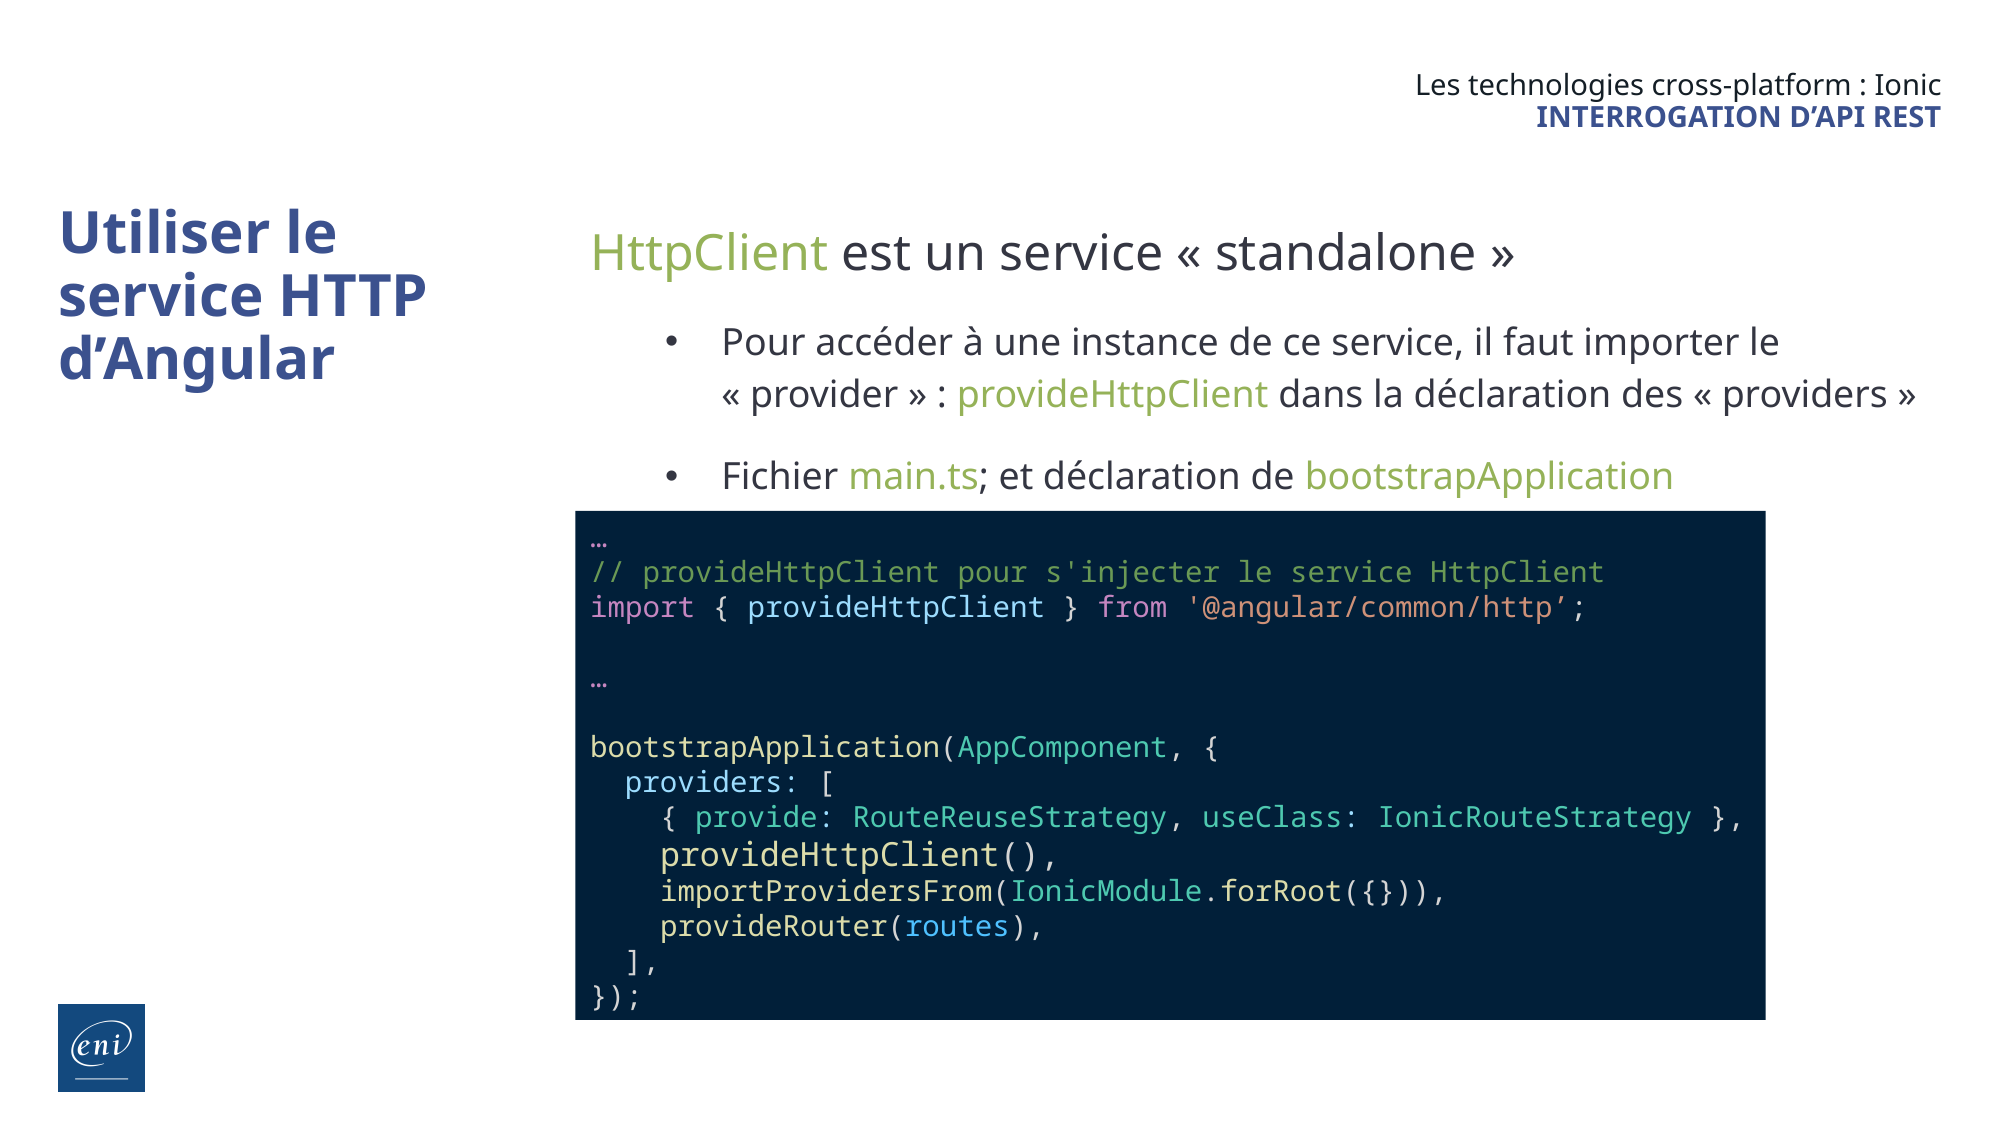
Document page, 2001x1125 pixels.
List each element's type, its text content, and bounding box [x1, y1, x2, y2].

text_box … // provideHttpClient pour s'injecter le service HttpClient import { provideHttpClient } from '@angular/common/http’; … bootstrapApplication(AppComponent, { providers: [ { provide: RouteReuseStrategy, useClass: IonicRouteStrategy }, provideHttpClient(), importProvidersFrom(IonicModule.forRoot({})), provideRouter(routes), ], }); [575, 510, 1766, 1020]
text_box Utiliser le service HTTP d’Angular [58, 203, 526, 929]
picture [58, 1004, 145, 1092]
text_box Les technologies cross-platform : Ionic Interrogation d’API REST [627, 70, 1942, 160]
text_box HttpClient est un service « standalone » Pour accéder à une instance de ce service, il faut importer le « provider » : provideHttpClient dans la déclaration des « providers » Fichier main.ts; et déclaration de bootstrapApplication [575, 203, 1942, 580]
